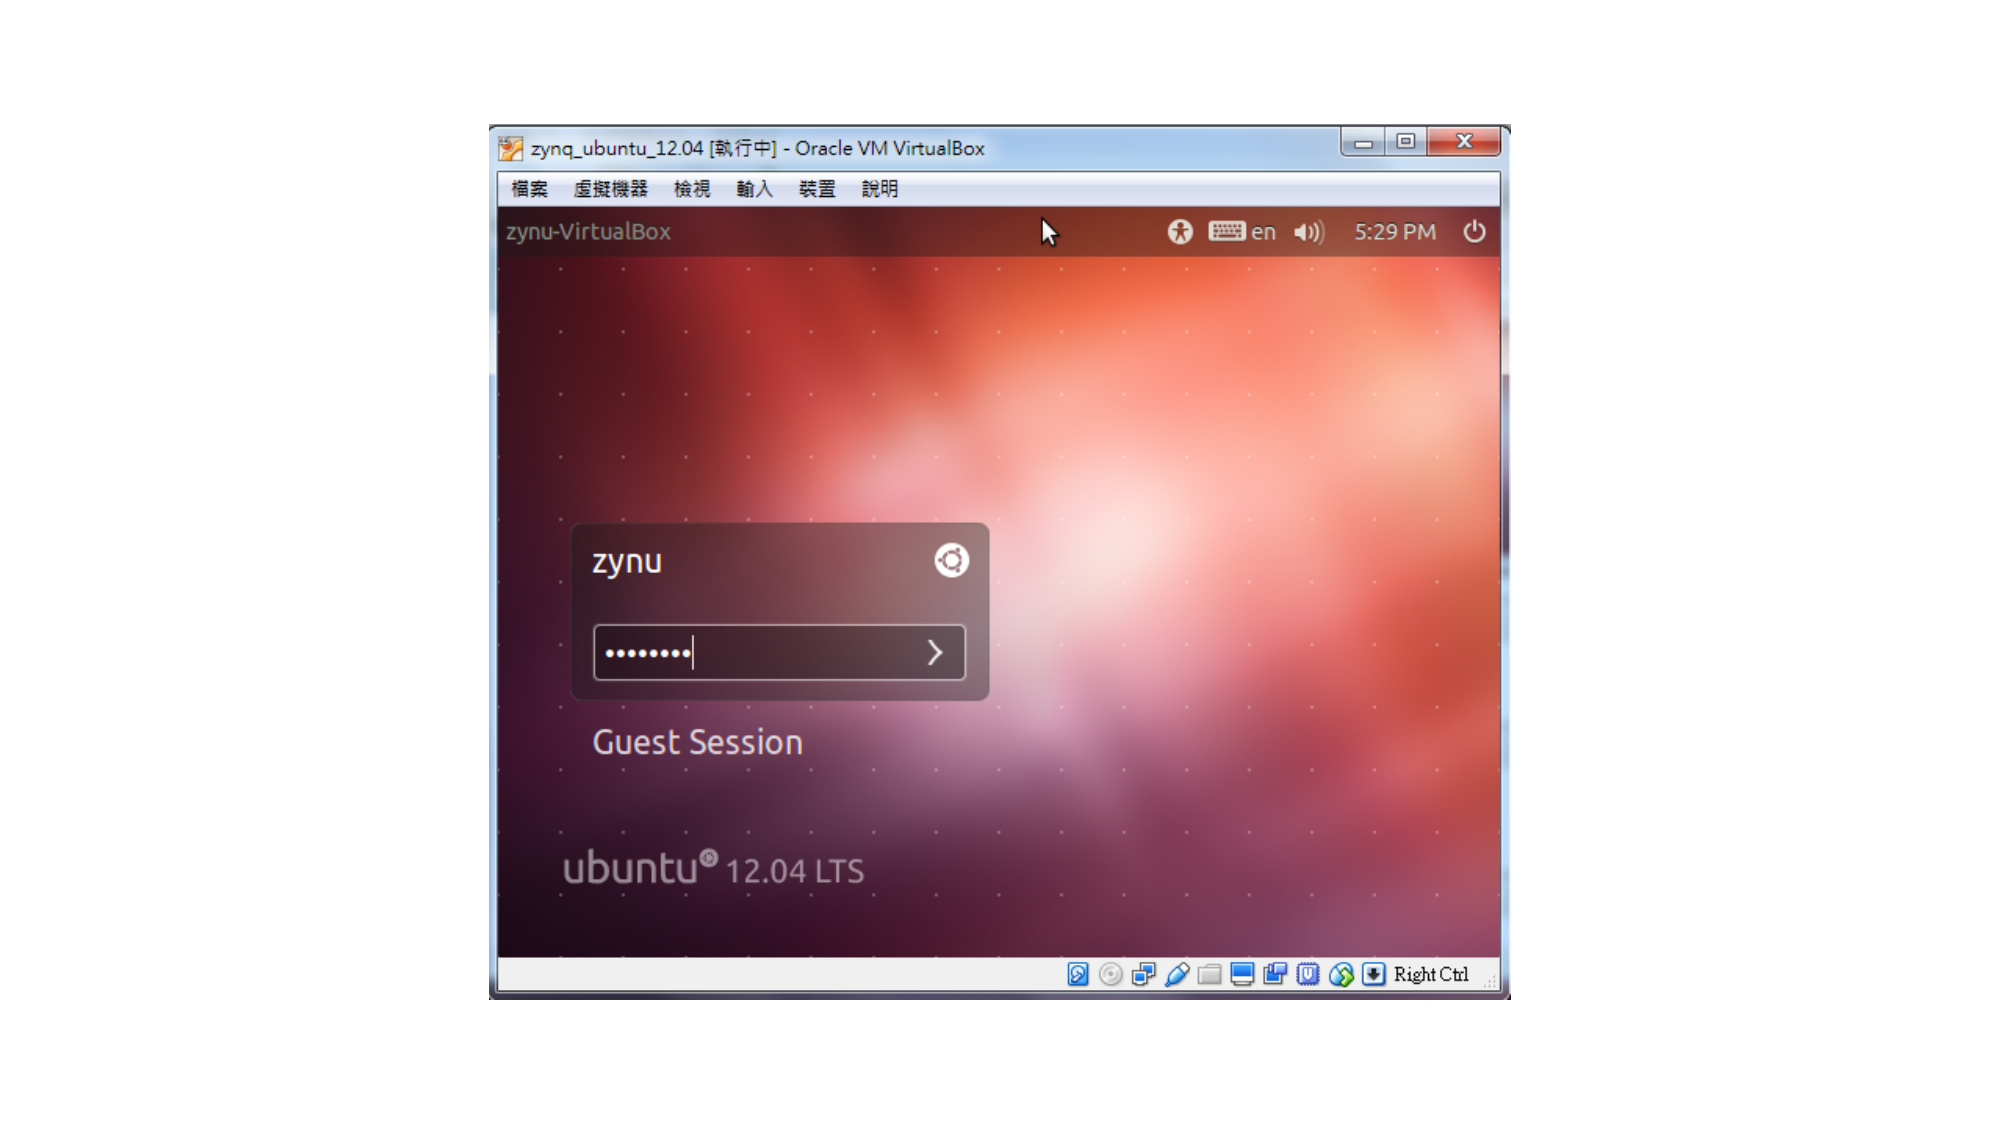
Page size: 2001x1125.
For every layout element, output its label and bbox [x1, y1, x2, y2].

picture [489, 124, 1511, 1001]
